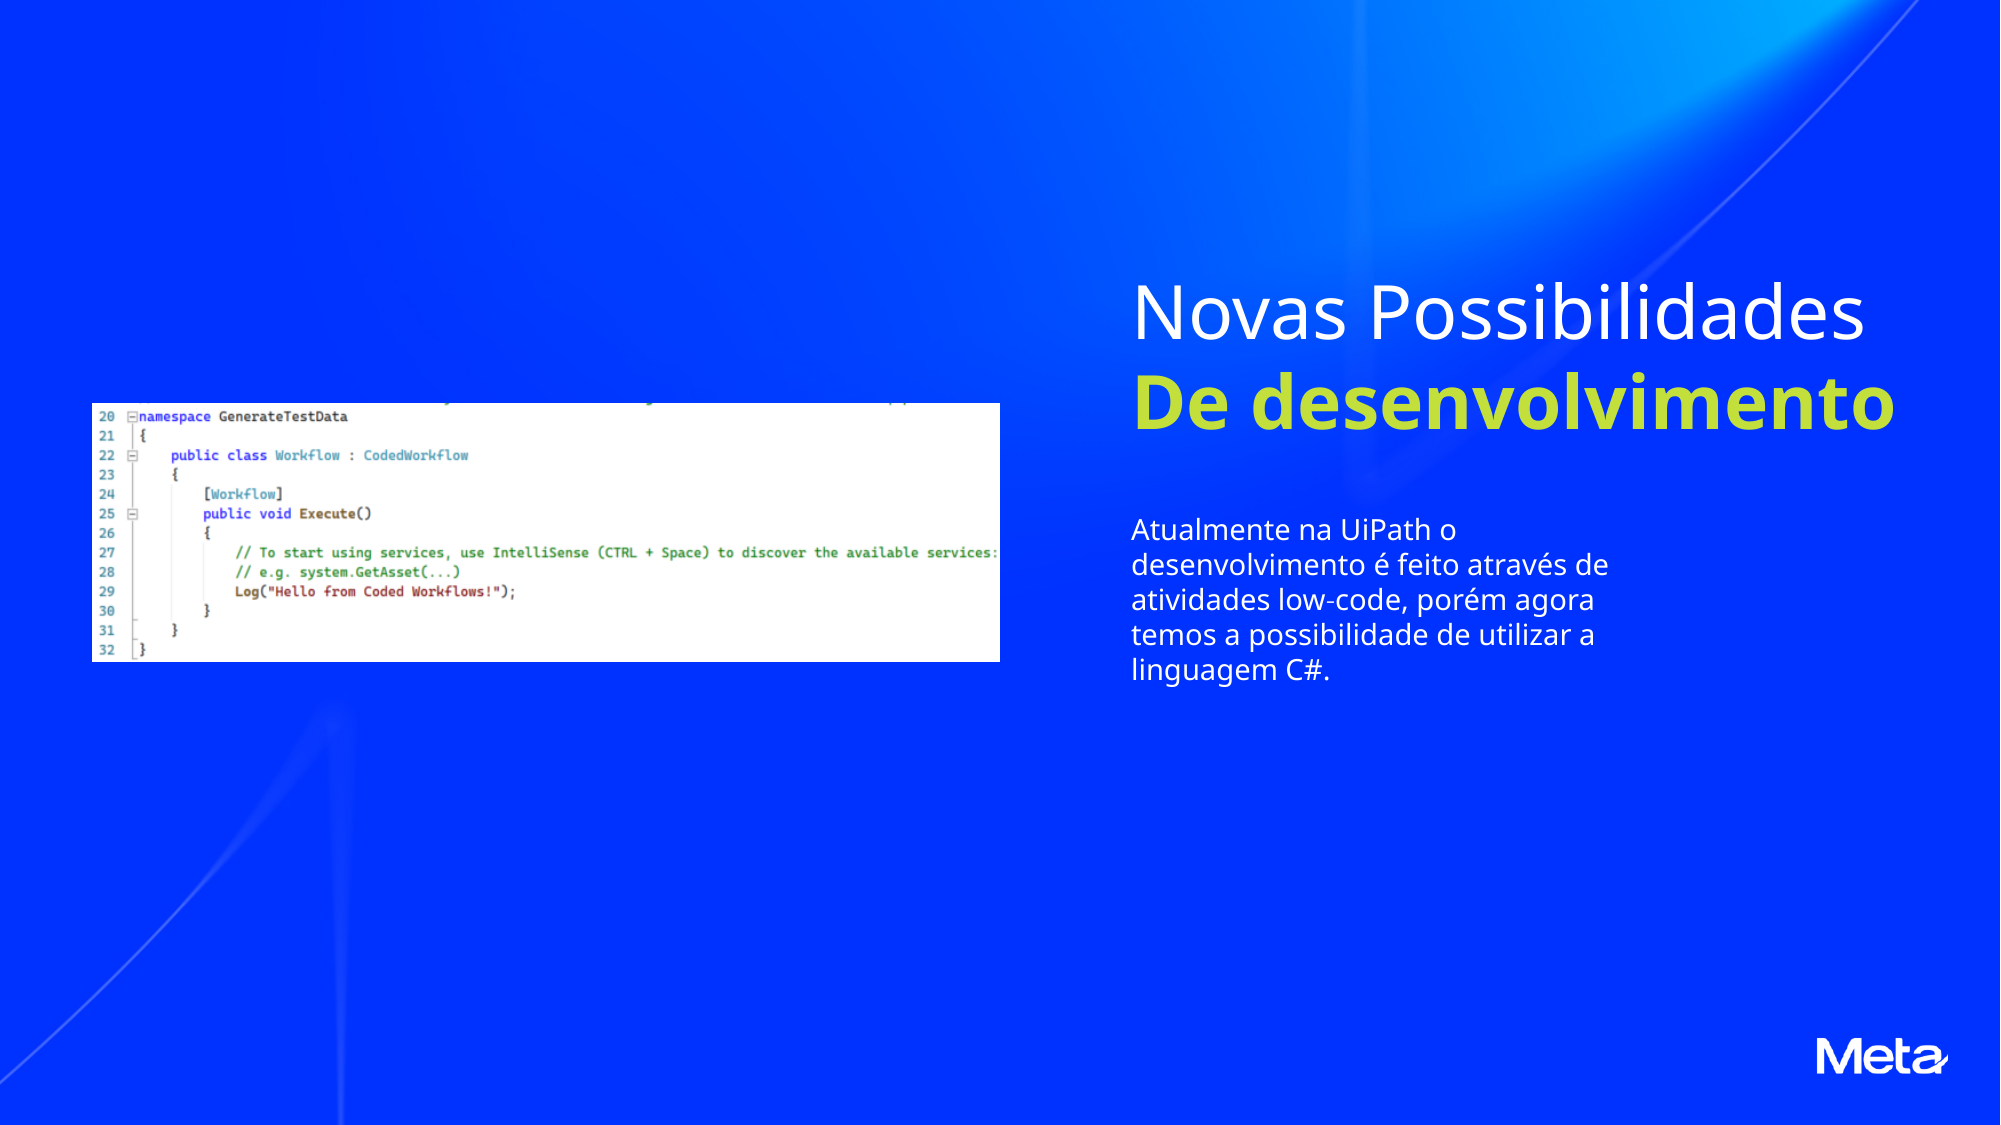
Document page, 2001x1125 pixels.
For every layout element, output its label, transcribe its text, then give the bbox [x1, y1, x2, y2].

picture [0, 0, 2000, 1125]
text_box Atualmente na UiPath o desenvolvimento é feito através de atividades low-code, porém agora temos a possibilidade de utilizar a linguagem C#. [1116, 503, 1701, 920]
text_box Novas Possibilidades De desenvolvimento [1116, 257, 2000, 453]
